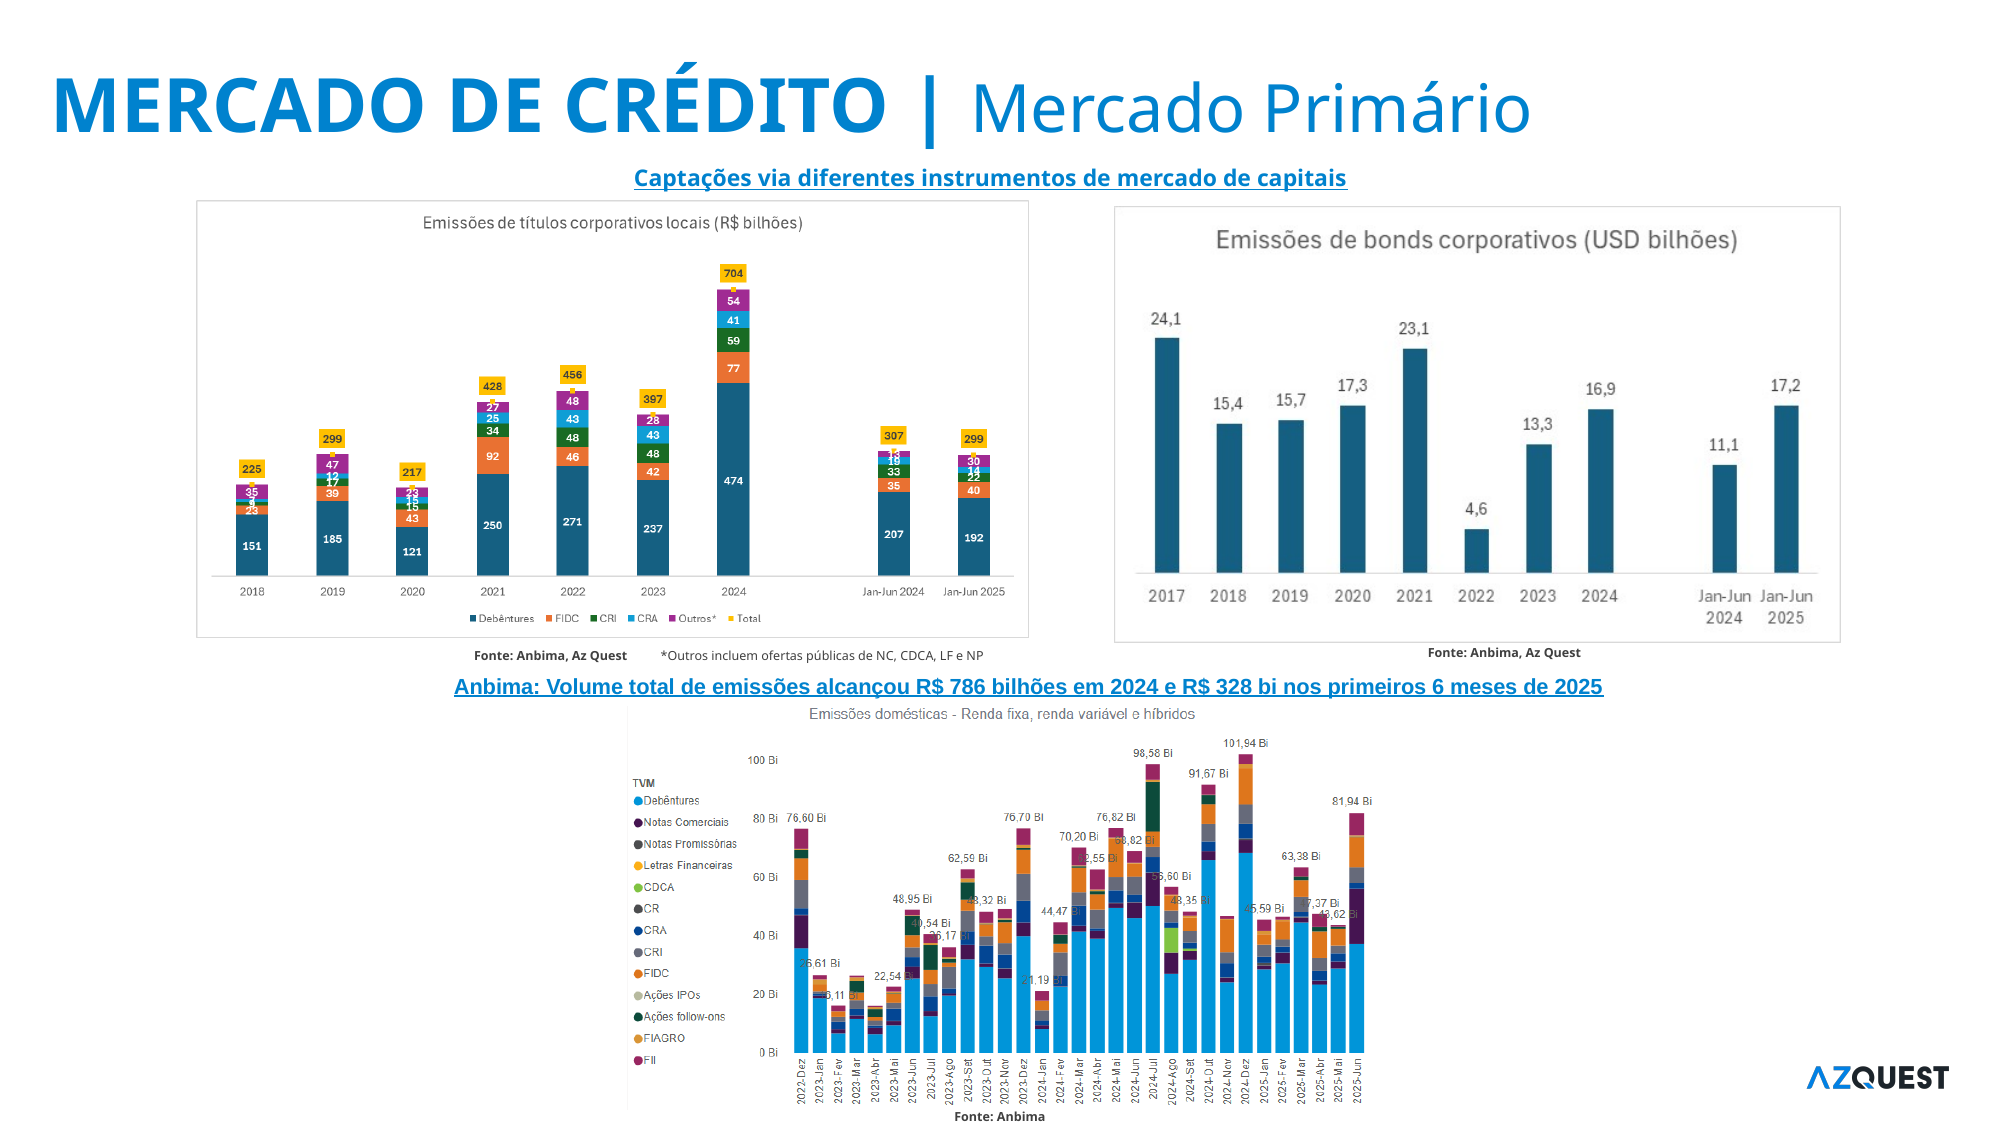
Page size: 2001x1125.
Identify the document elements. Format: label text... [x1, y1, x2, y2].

picture [1114, 206, 1841, 643]
text_box Fonte: Anbima, Az Quest [1413, 643, 1600, 667]
text_box MERCADO DE CRÉDITO | Mercado Primário [43, 28, 1852, 193]
text_box Fonte: Anbima, Az Quest [459, 640, 645, 671]
text_box Anbima: Volume total de emissões alcançou R$ 786 bilhões em 2024 e R$ 328 bi nos primeiros 6 meses de 2025 [400, 664, 1658, 706]
picture [1804, 1060, 1953, 1096]
text_box *Outros incluem ofertas públicas de NC, CDCA, LF e NP [645, 640, 1029, 671]
picture [627, 706, 1373, 1110]
picture [195, 200, 1029, 638]
text_box Captações via diferentes instrumentos de mercado de capitais [589, 193, 1392, 199]
text_box Fonte: Anbima [939, 1110, 1061, 1125]
